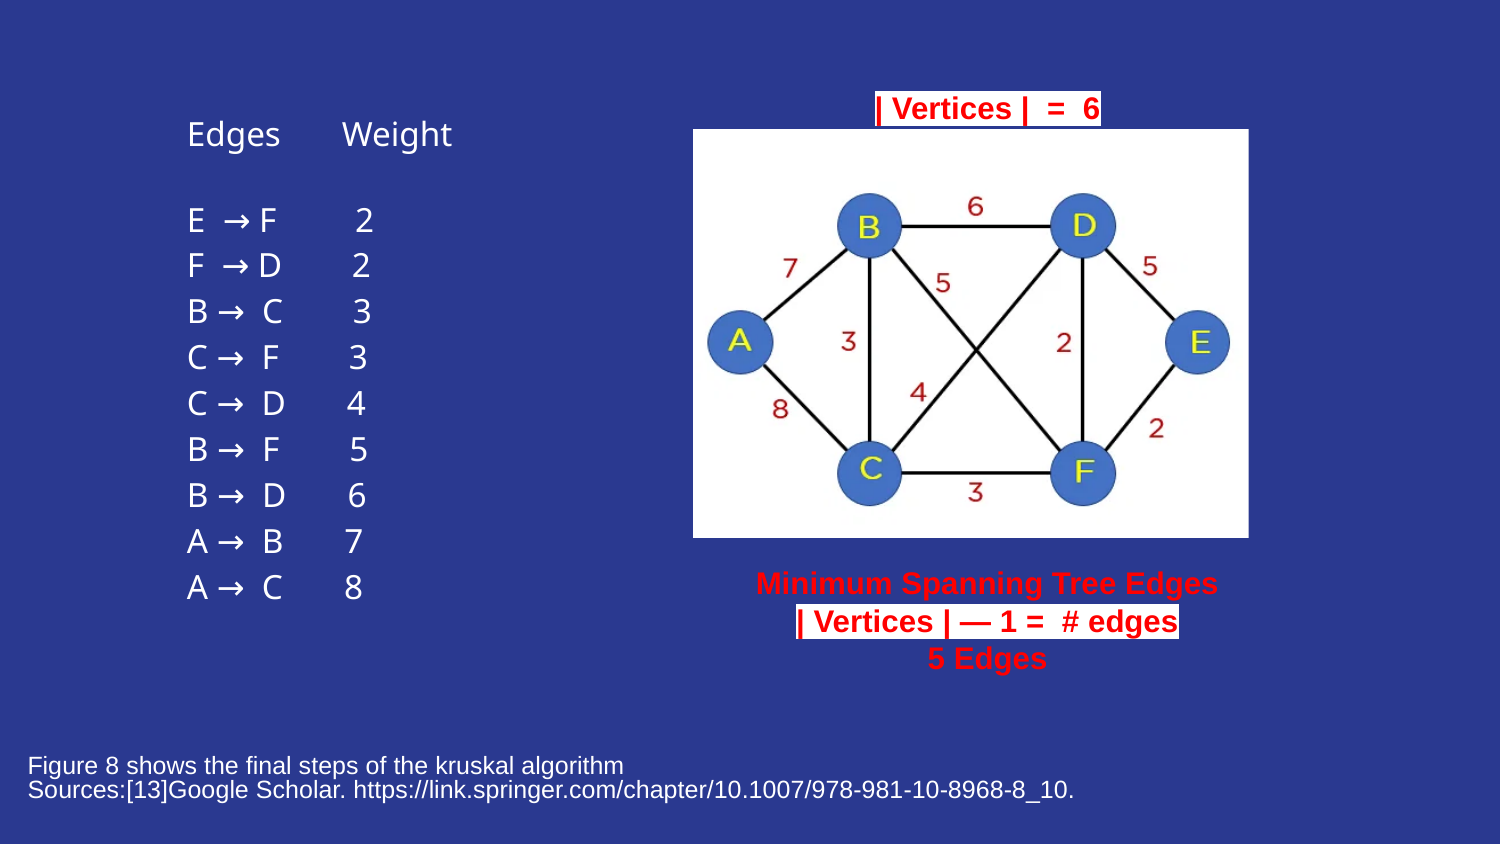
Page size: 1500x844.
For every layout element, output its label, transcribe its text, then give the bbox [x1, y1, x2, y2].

text_box Edges Weight E → F 2 F → D 2 B → C 3 C → F 3 C → D 4 B → F 5 B → D 6 A → B 7 A → C 8 [171, 97, 576, 668]
picture [692, 128, 1249, 539]
text_box Minimum Spanning Tree Edges | Vertices | — 1 = # edges 5 Edges [621, 548, 1354, 691]
text_box Figure 8 shows the final steps of the kruskal algorithm Sources:[13]Google Scholar. https://link.springer.com/chapter/10.1007/978-981-10-8968-8_10. [12, 740, 1242, 819]
text_box | Vertices | = 6 [799, 72, 1177, 127]
